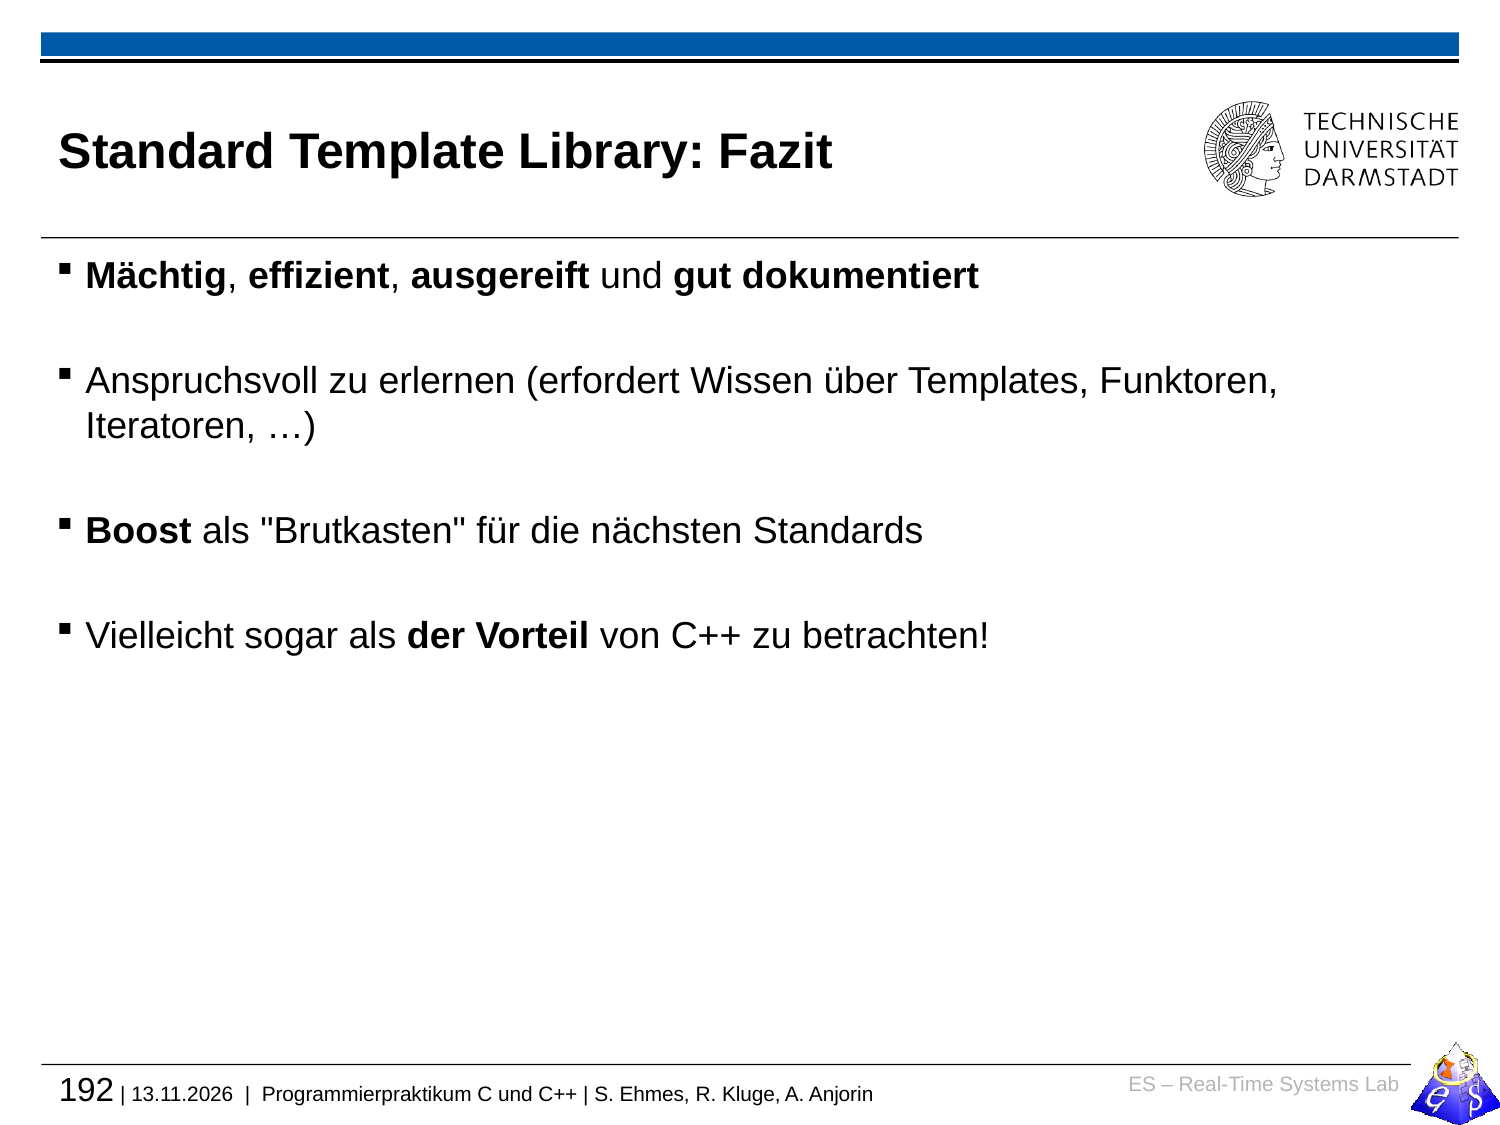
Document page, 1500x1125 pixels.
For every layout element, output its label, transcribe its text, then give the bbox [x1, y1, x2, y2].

picture [1411, 1041, 1500, 1125]
title Standard Template Library: Fazit [58, 80, 1187, 218]
picture [1187, 84, 1483, 214]
list Mächtig, effizient, ausgereift und gut dokumentiert Anspruchsvoll zu erlernen (erfordert Wissen über Templates, Funktoren, Iteratoren, …) Boost als "Brutkasten" für die nächsten Standards Vielleicht sogar als der Vorteil von C++ zu betrachten! [41, 243, 1459, 1059]
